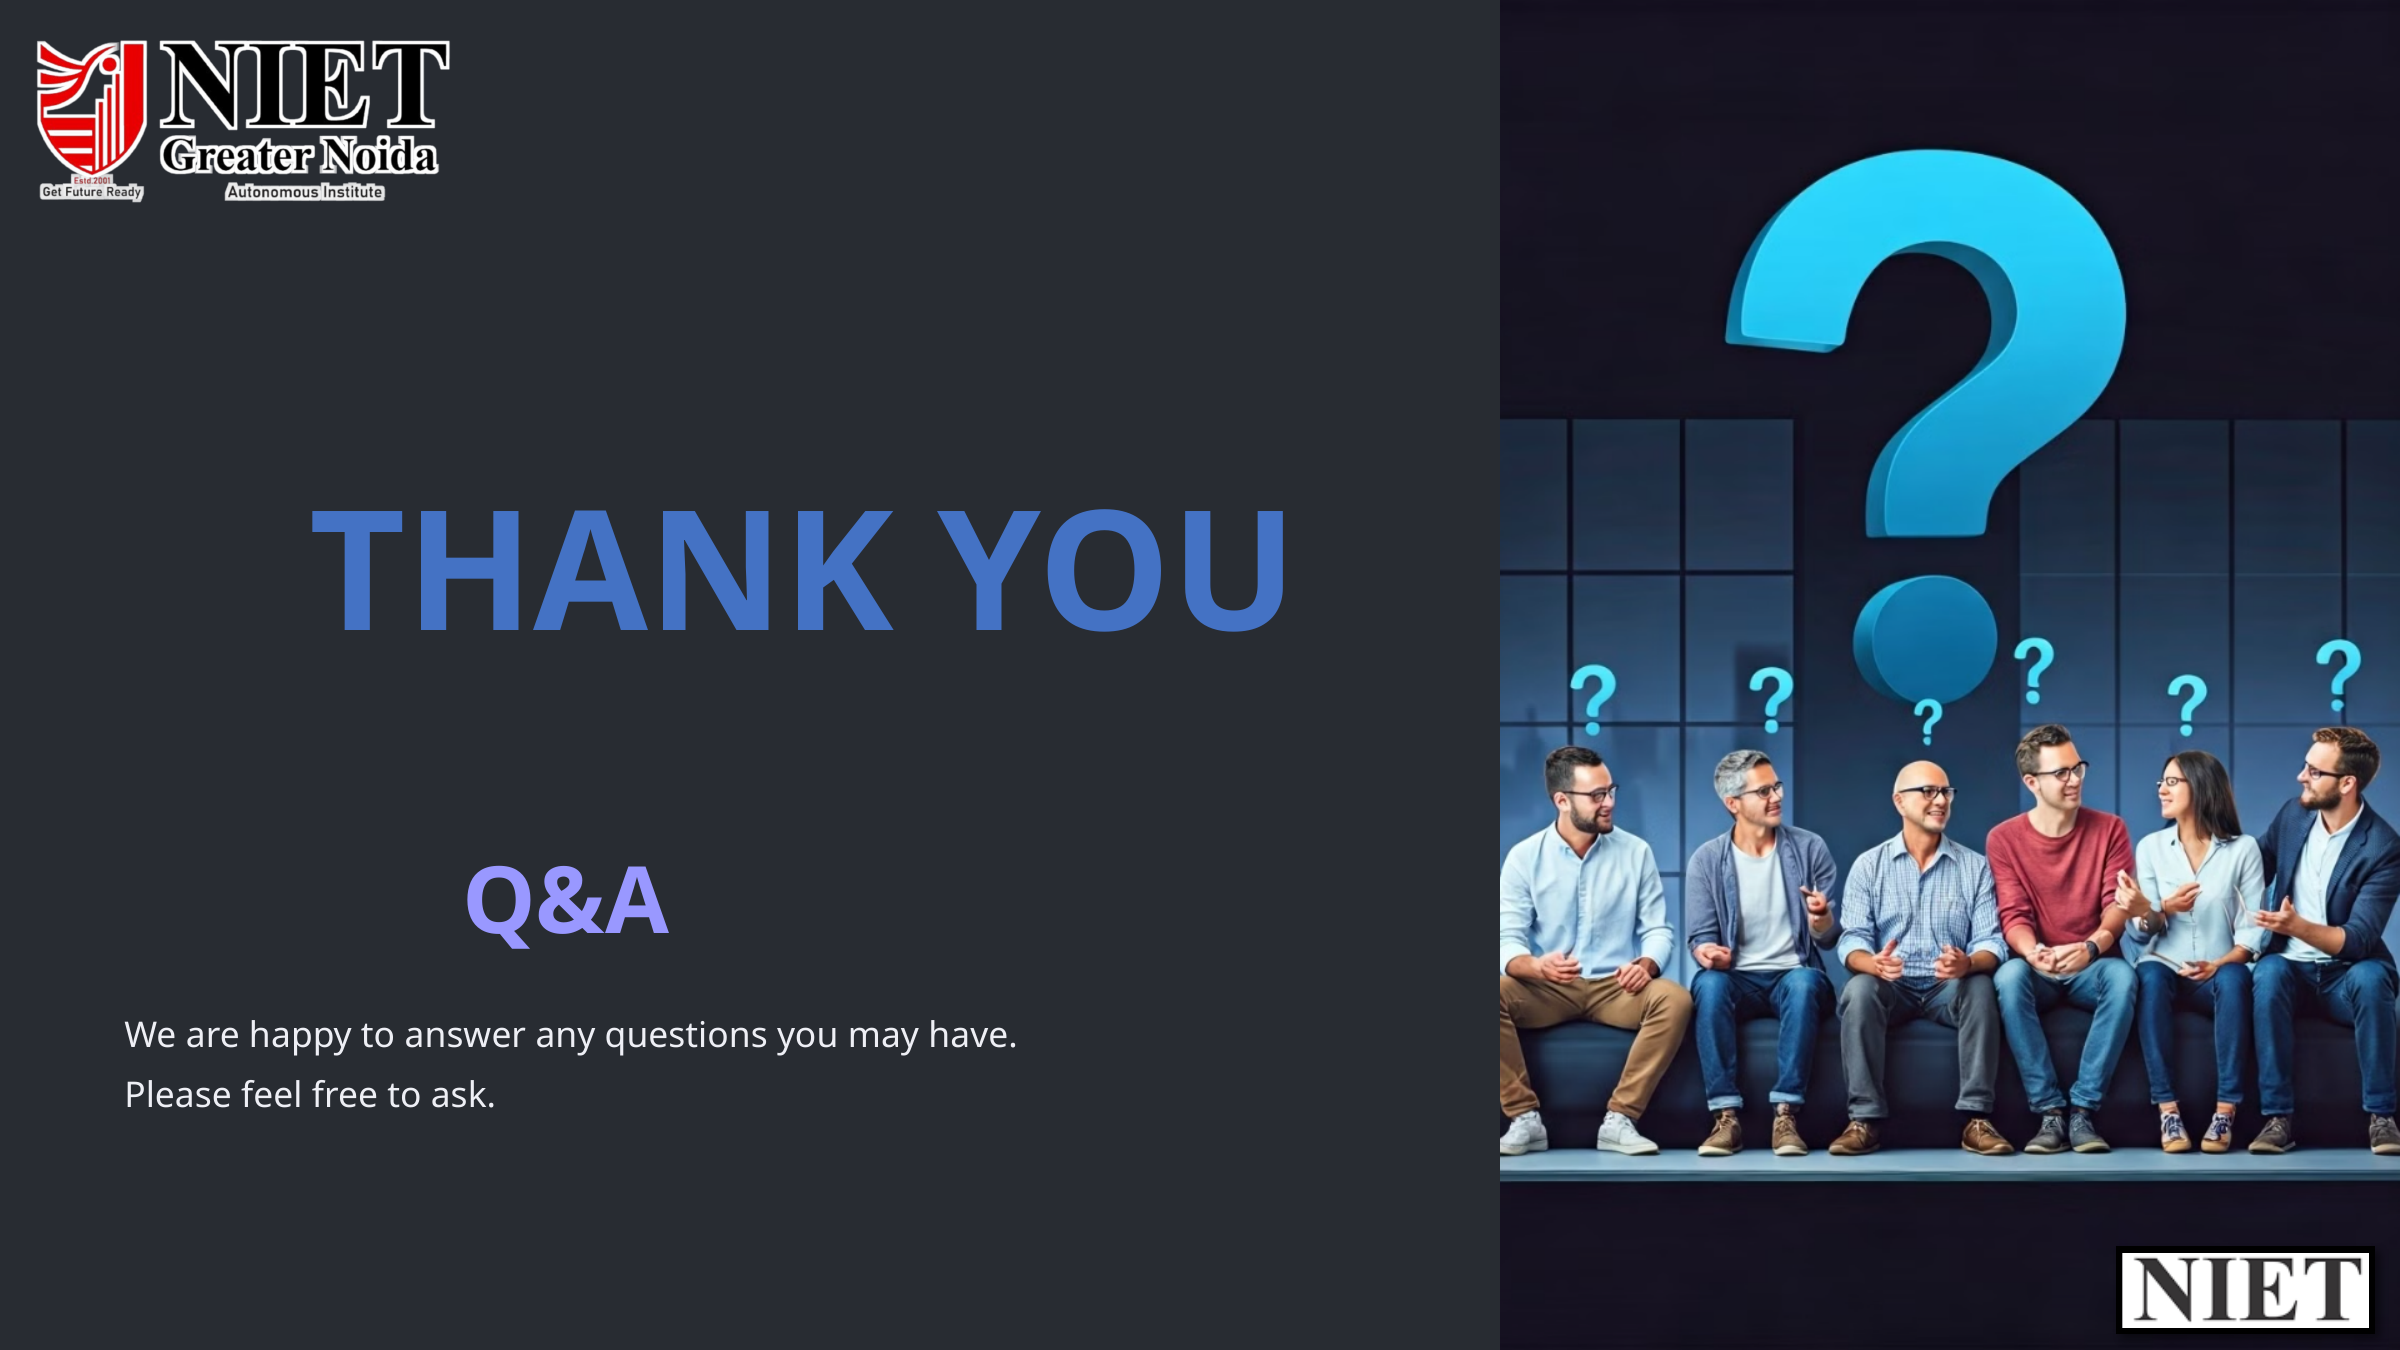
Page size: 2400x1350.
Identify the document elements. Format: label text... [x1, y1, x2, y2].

text_box Q&A [461, 835, 1398, 953]
text_box THANK YOU [294, 456, 1313, 672]
picture [0, 0, 558, 457]
text_box We are happy to answer any questions you may have. [124, 998, 1376, 1056]
picture [1499, 0, 2400, 1350]
text_box Please feel free to ask. [124, 1058, 1376, 1116]
